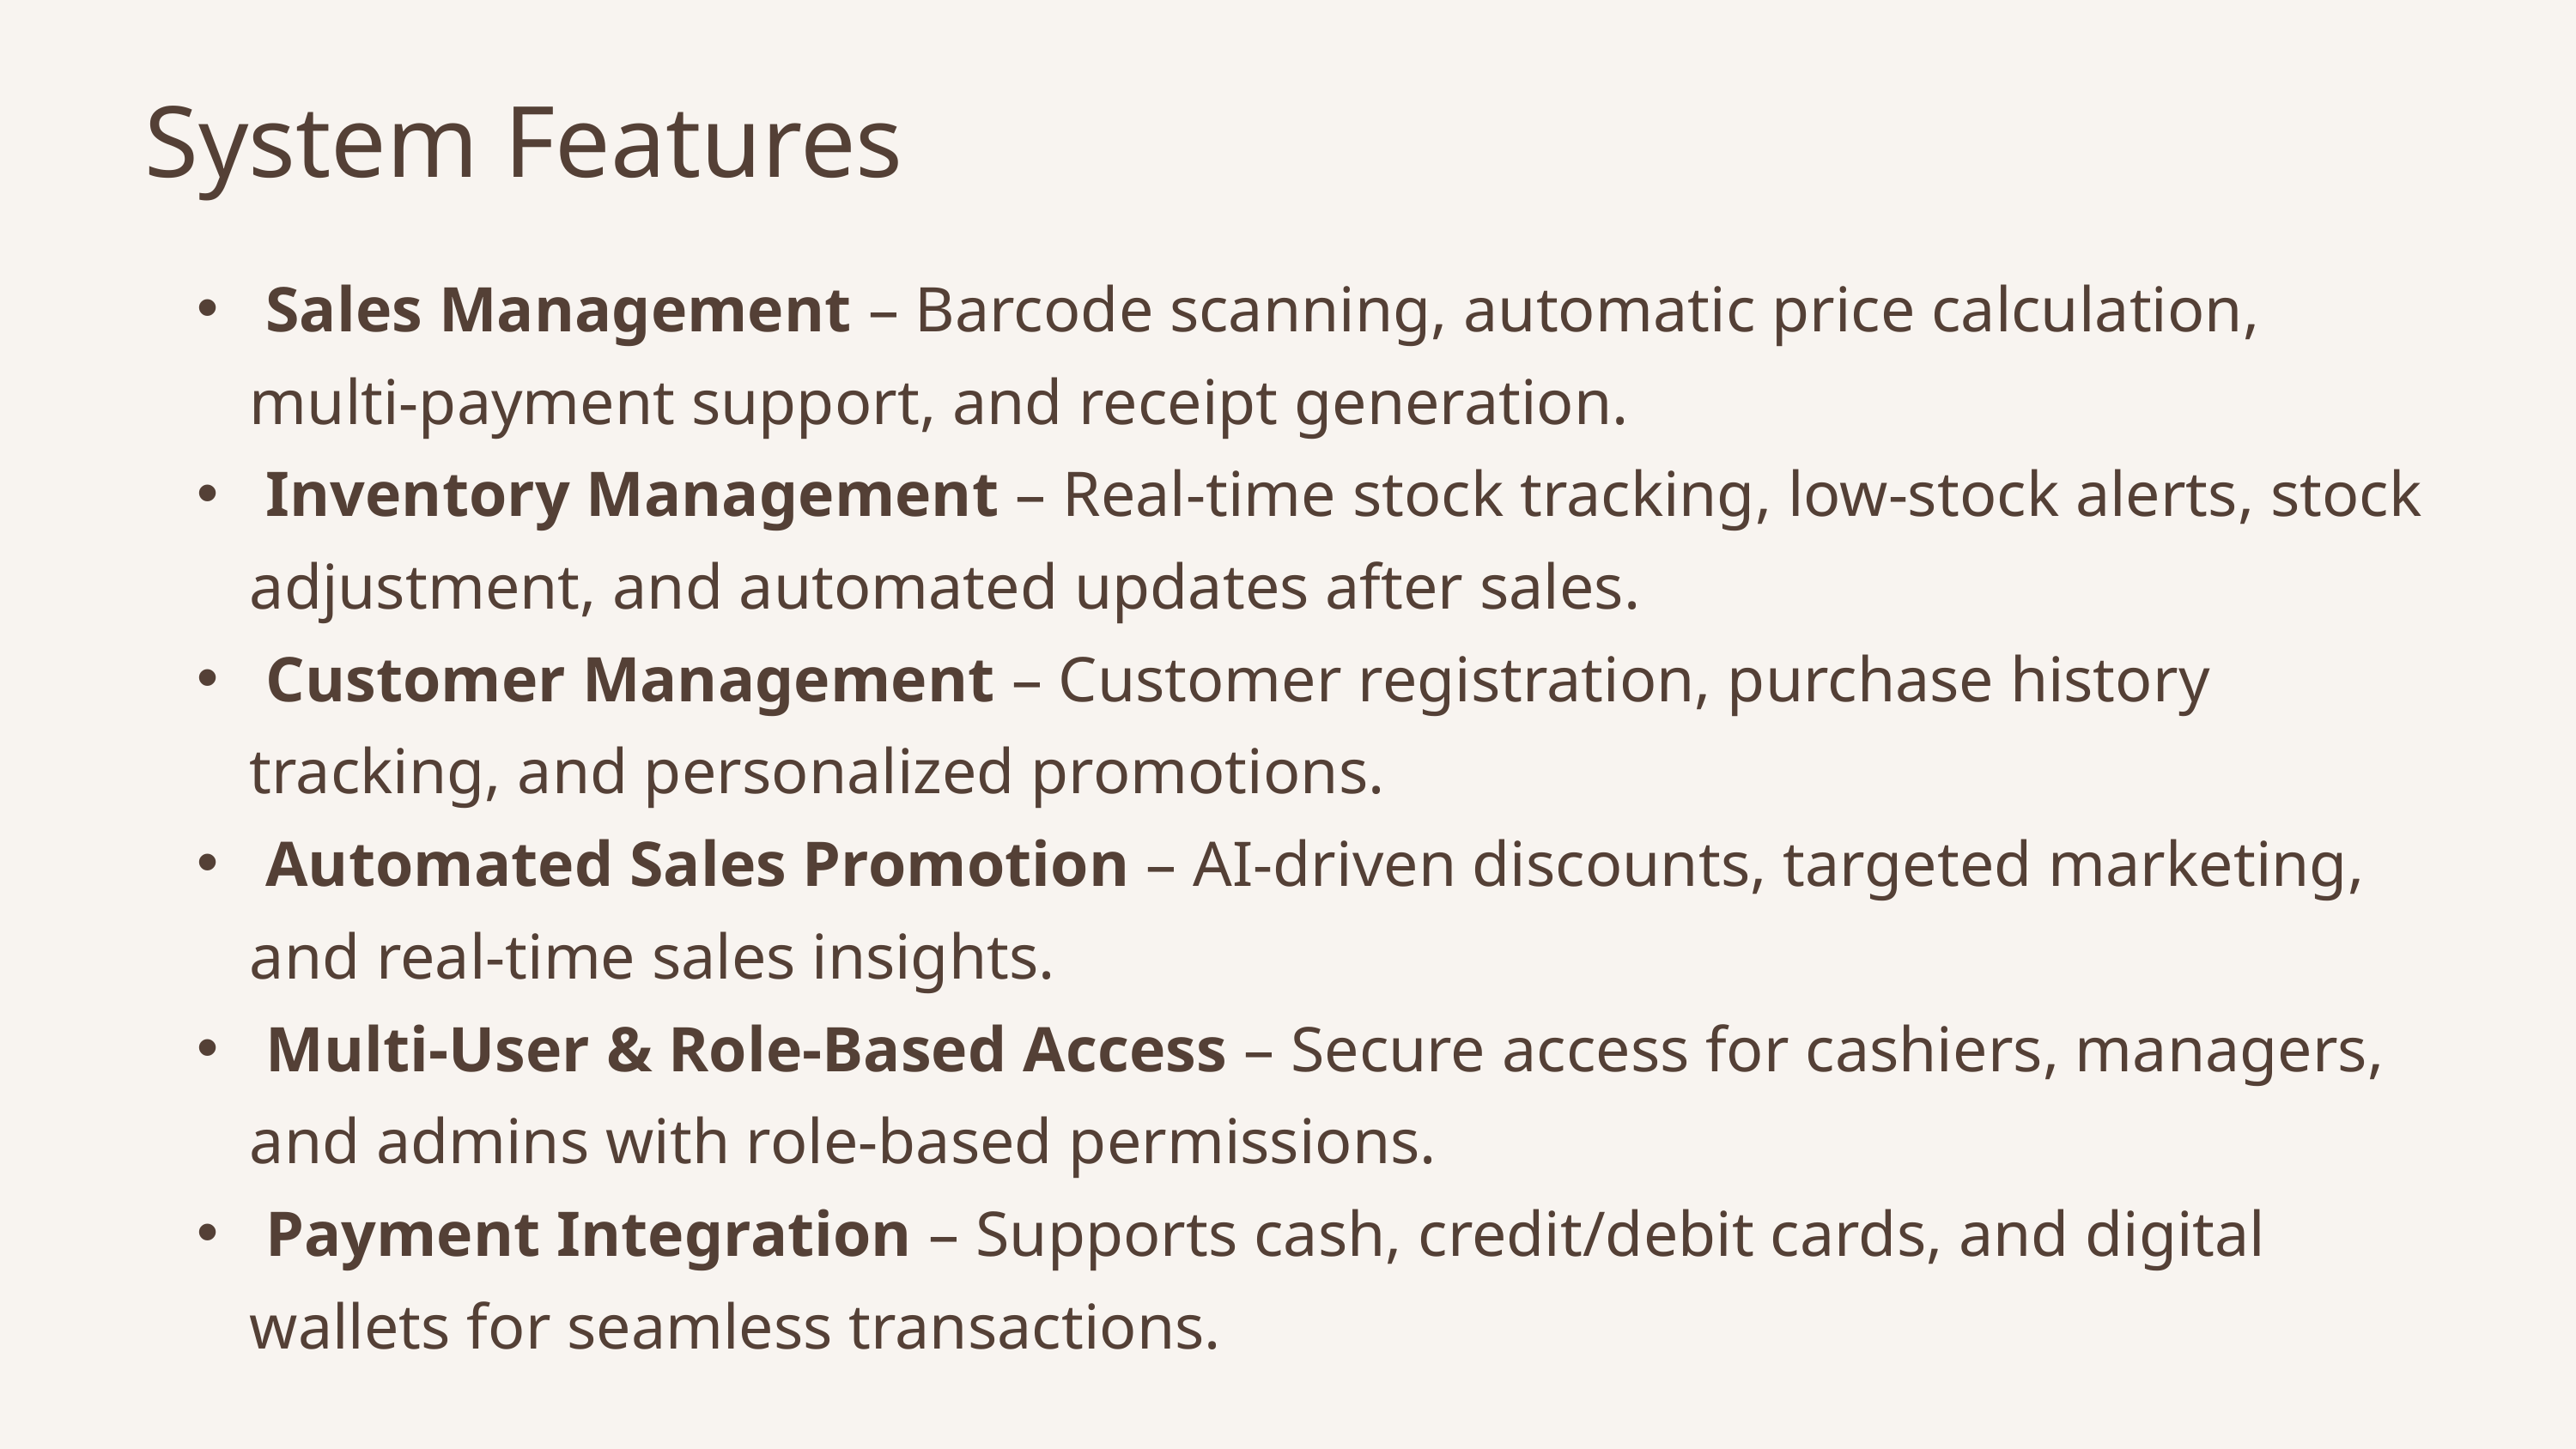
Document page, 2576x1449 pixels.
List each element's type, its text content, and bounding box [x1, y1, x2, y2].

text_box System Features [144, 78, 1759, 197]
text_box Sales Management – Barcode scanning, automatic price calculation, multi-payment support, and receipt generation. Inventory Management – Real-time stock tracking, low-stock alerts, stock adjustment, and automated updates after sales. Customer Management – Customer registration, purchase history tracking, and personalized promotions. Automated Sales Promotion – AI-driven discounts, targeted marketing, and real-time sales insights. Multi-User & Role-Based Access – Secure access for cashiers, managers, and admins with role-based permissions. Payment Integration – Supports cash, credit/debit cards, and digital wallets for seamless transactions. [144, 252, 2432, 1449]
